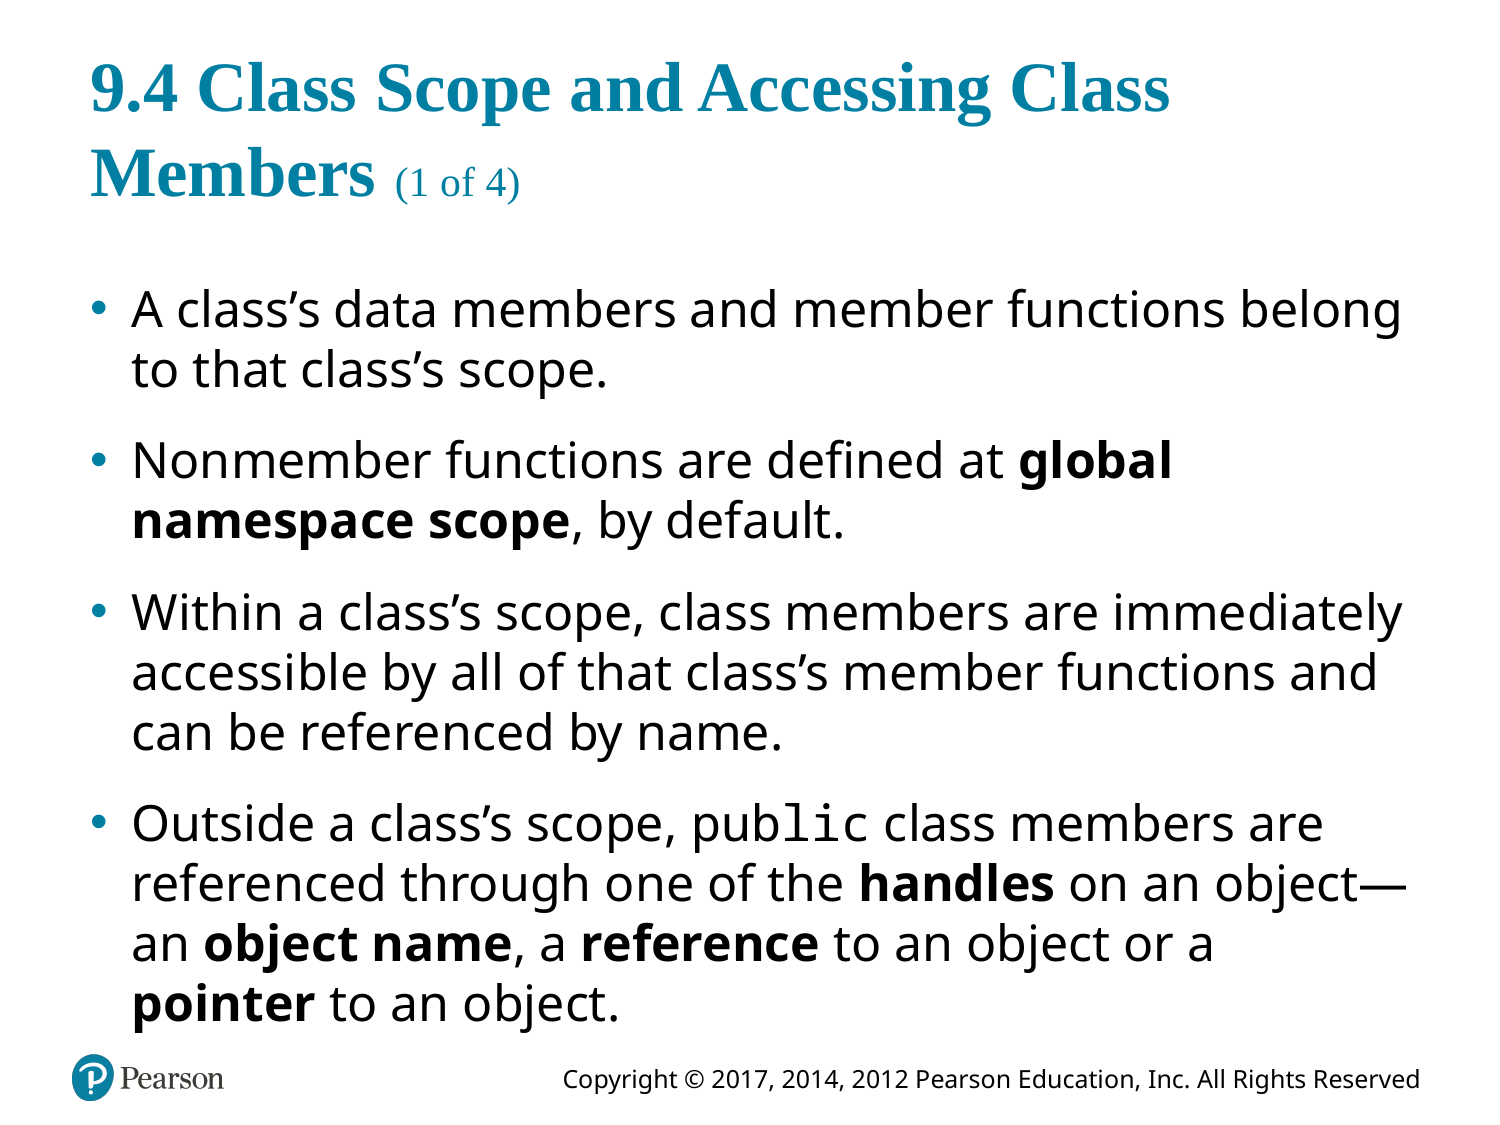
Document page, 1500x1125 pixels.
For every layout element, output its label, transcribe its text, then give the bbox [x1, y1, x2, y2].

picture [98, 1054, 224, 1101]
picture [72, 1087, 83, 1101]
picture [72, 1054, 88, 1070]
title 9.4 Class Scope and Accessing Class Members (1 of 4) [75, 16, 1425, 235]
list A class’s data members and member functions belong to that class’s scope. Nonmember functions are defined at global namespace scope, by default. Within a class’s scope, class members are immediately accessible by all of that class’s member functions and can be referenced by name. Outside a class’s scope, public class members are referenced through one of the handles on an object—an object name, a reference to an object or a pointer to an object. [75, 262, 1425, 1047]
picture [80, 1063, 106, 1088]
